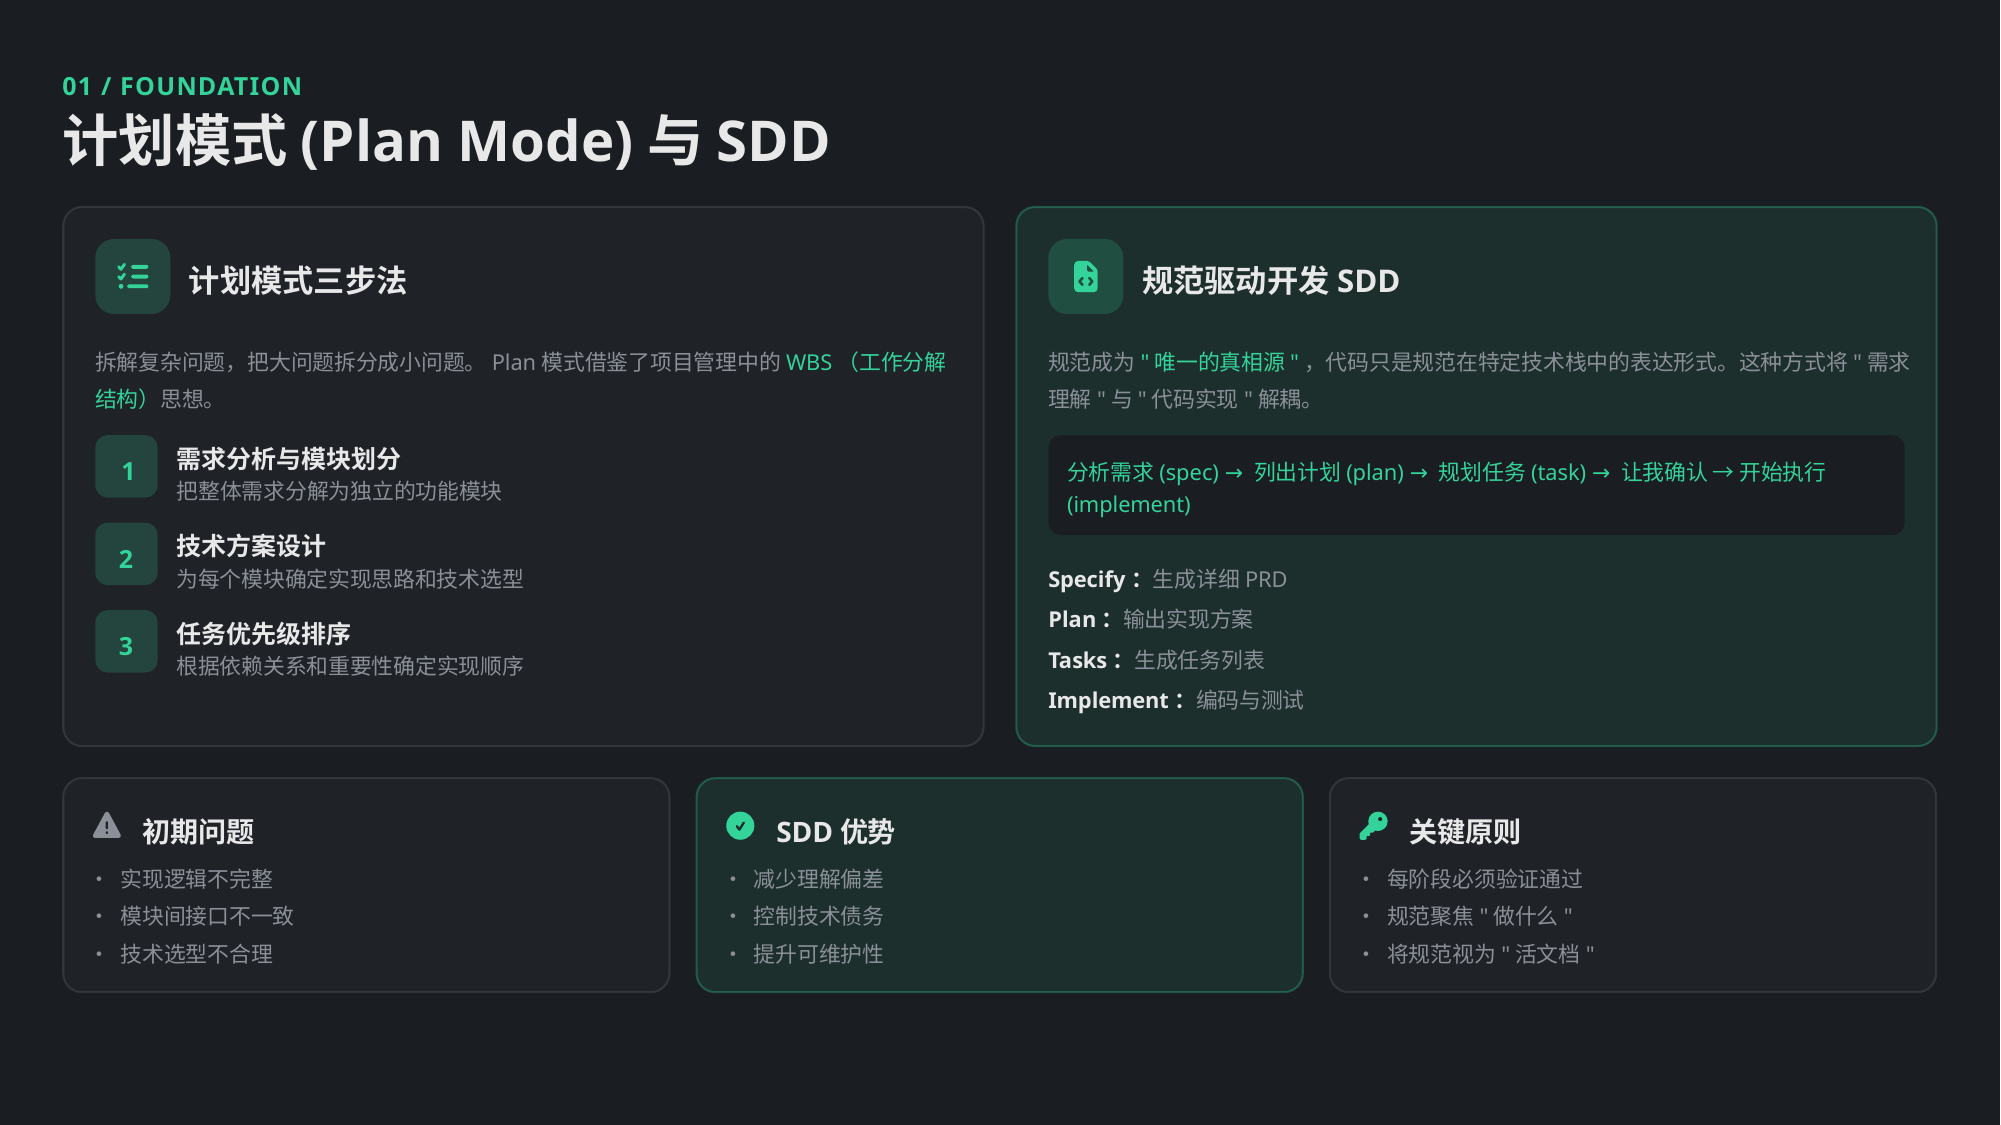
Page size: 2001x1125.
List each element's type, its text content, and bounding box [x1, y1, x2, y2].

text_box [696, 778, 1303, 993]
text_box [126, 284, 149, 289]
text_box [95, 610, 158, 673]
text_box 01 / FOUNDATION [62, 62, 1950, 100]
text_box [63, 206, 984, 747]
text_box [1329, 778, 1937, 993]
text_box 拆解复杂问题，把大问题拆分成小问题。Plan模式借鉴了项目管理中的WBS（工作分解结构）思想。 [95, 339, 963, 411]
text_box • 每阶段必须验证通过 [1355, 860, 1922, 892]
text_box [63, 778, 670, 993]
text_box [1048, 238, 1124, 314]
text_box [95, 238, 171, 314]
text_box [1016, 206, 1937, 747]
text_box • 模块间接口不一致 [88, 897, 655, 929]
text_box 计划模式三步法 [189, 254, 424, 299]
text_box 初期问题 [142, 803, 270, 848]
text_box [726, 811, 755, 840]
text_box SDD优势 [776, 803, 906, 848]
text_box 2 [118, 535, 148, 573]
text_box • 控制技术债务 [722, 897, 1288, 929]
text_box Plan：输出实现方案 [1048, 600, 1916, 632]
text_box [1359, 811, 1388, 840]
text_box Implement：编码与测试 [1048, 682, 1916, 714]
text_box • 实现逻辑不完整 [88, 860, 655, 892]
text_box [95, 522, 158, 586]
text_box Tasks：生成任务列表 [1048, 641, 1916, 673]
text_box • 将规范视为"活文档" [1355, 935, 1922, 967]
text_box 分析需求(spec) → 列出计划(plan) → 规划任务(task) → 让我确认 → 开始执行(implement) [1067, 453, 1897, 517]
text_box [1048, 435, 1905, 536]
text_box 规范驱动开发SDD [1142, 254, 1411, 299]
text_box 为每个模块确定实现思路和技术选型 [176, 560, 538, 592]
text_box • 技术选型不合理 [88, 935, 655, 967]
text_box 根据依赖关系和重要性确定实现顺序 [176, 647, 538, 679]
text_box [130, 274, 149, 279]
text_box 把整体需求分解为独立的功能模块 [176, 472, 516, 504]
text_box [117, 272, 126, 281]
text_box 关键原则 [1409, 803, 1537, 848]
text_box Specify：生成详细PRD [1048, 560, 1916, 592]
text_box [117, 263, 126, 271]
text_box 技术方案设计 [176, 522, 539, 561]
text_box 计划模式(Plan Mode)与SDD [62, 112, 1966, 175]
text_box 规范成为"唯一的真相源"，代码只是规范在特定技术栈中的表达形式。这种方式将"需求理解"与"代码实现"解耦。 [1048, 339, 1916, 411]
text_box [130, 264, 149, 269]
text_box 3 [118, 622, 148, 661]
text_box [93, 811, 121, 838]
text_box [95, 435, 158, 498]
text_box • 提升可维护性 [722, 935, 1288, 967]
text_box 1 [121, 447, 145, 486]
text_box 任务优先级排序 [176, 610, 539, 648]
text_box 需求分析与模块划分 [176, 435, 518, 473]
text_box • 减少理解偏差 [722, 860, 1288, 892]
text_box • 规范聚焦"做什么" [1355, 897, 1922, 929]
text_box [1074, 260, 1098, 293]
